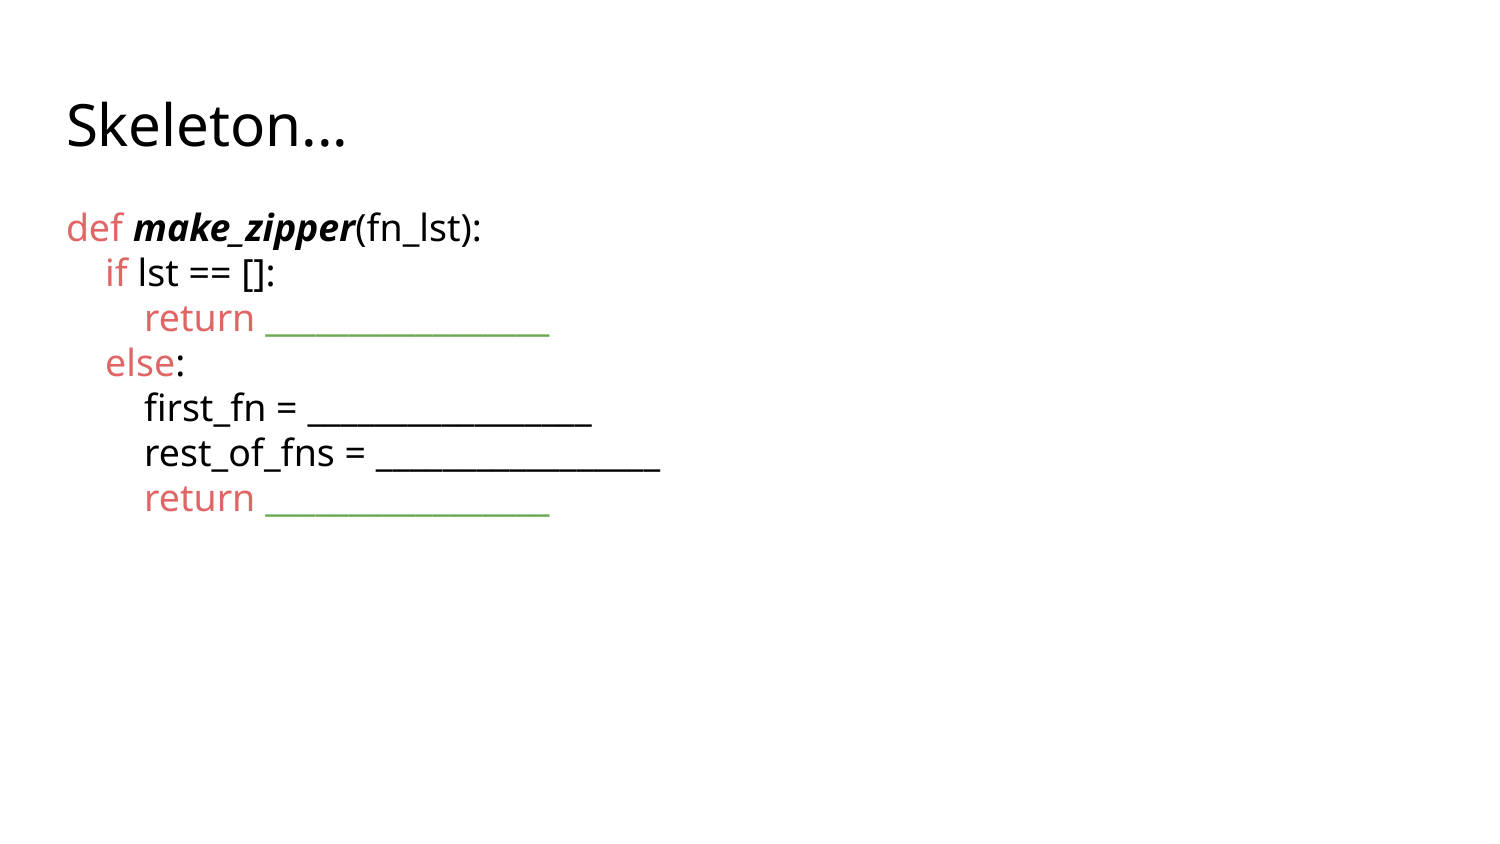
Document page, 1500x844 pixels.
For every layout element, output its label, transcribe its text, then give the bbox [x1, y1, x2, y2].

list def make_zipper(fn_lst): if lst == []: return _________________ else: first_fn = _________________ rest_of_fns = _________________ return _________________ [51, 189, 1449, 750]
title Skeleton... [51, 72, 1449, 167]
